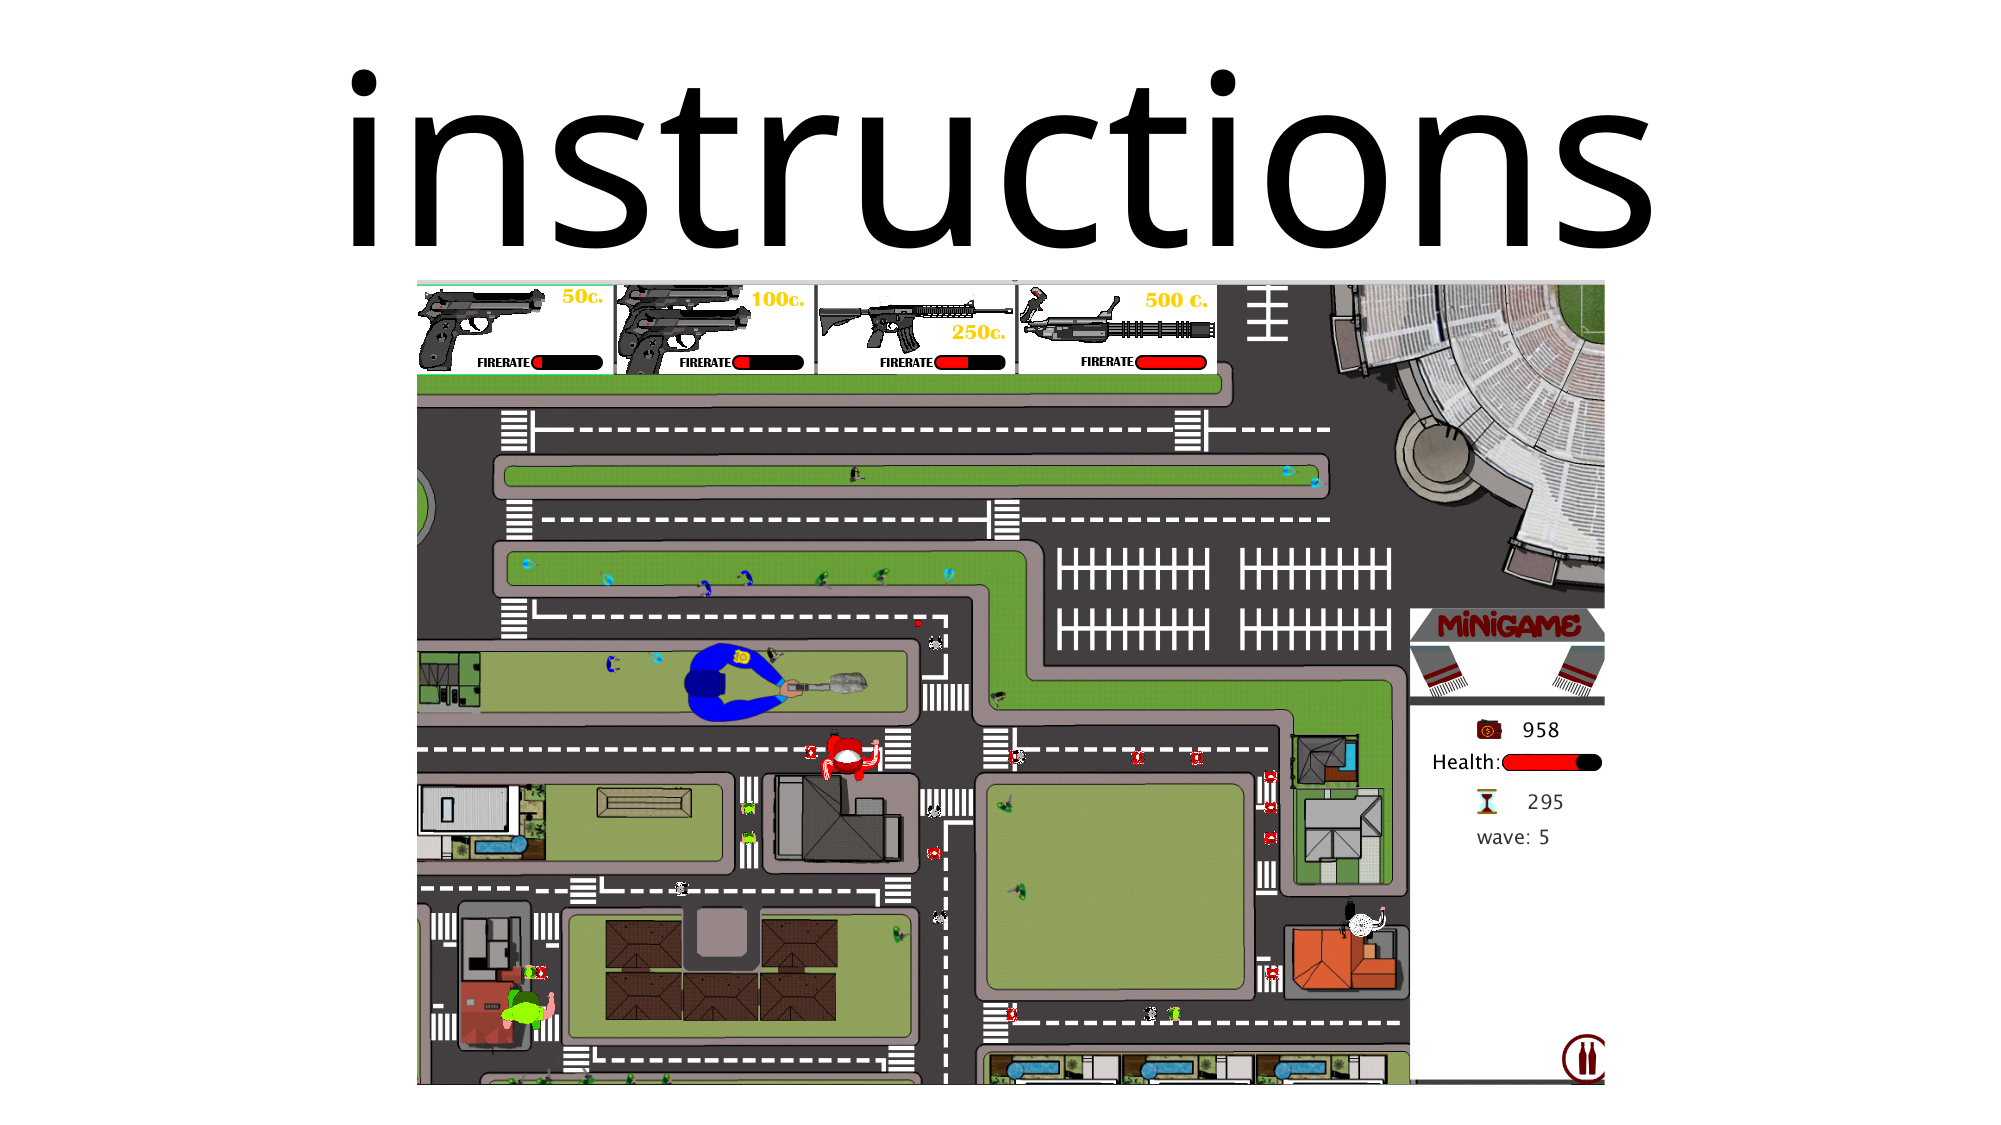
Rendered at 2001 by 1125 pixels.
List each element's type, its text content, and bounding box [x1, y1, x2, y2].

picture [417, 280, 1605, 1085]
title instructions [0, 59, 2000, 278]
